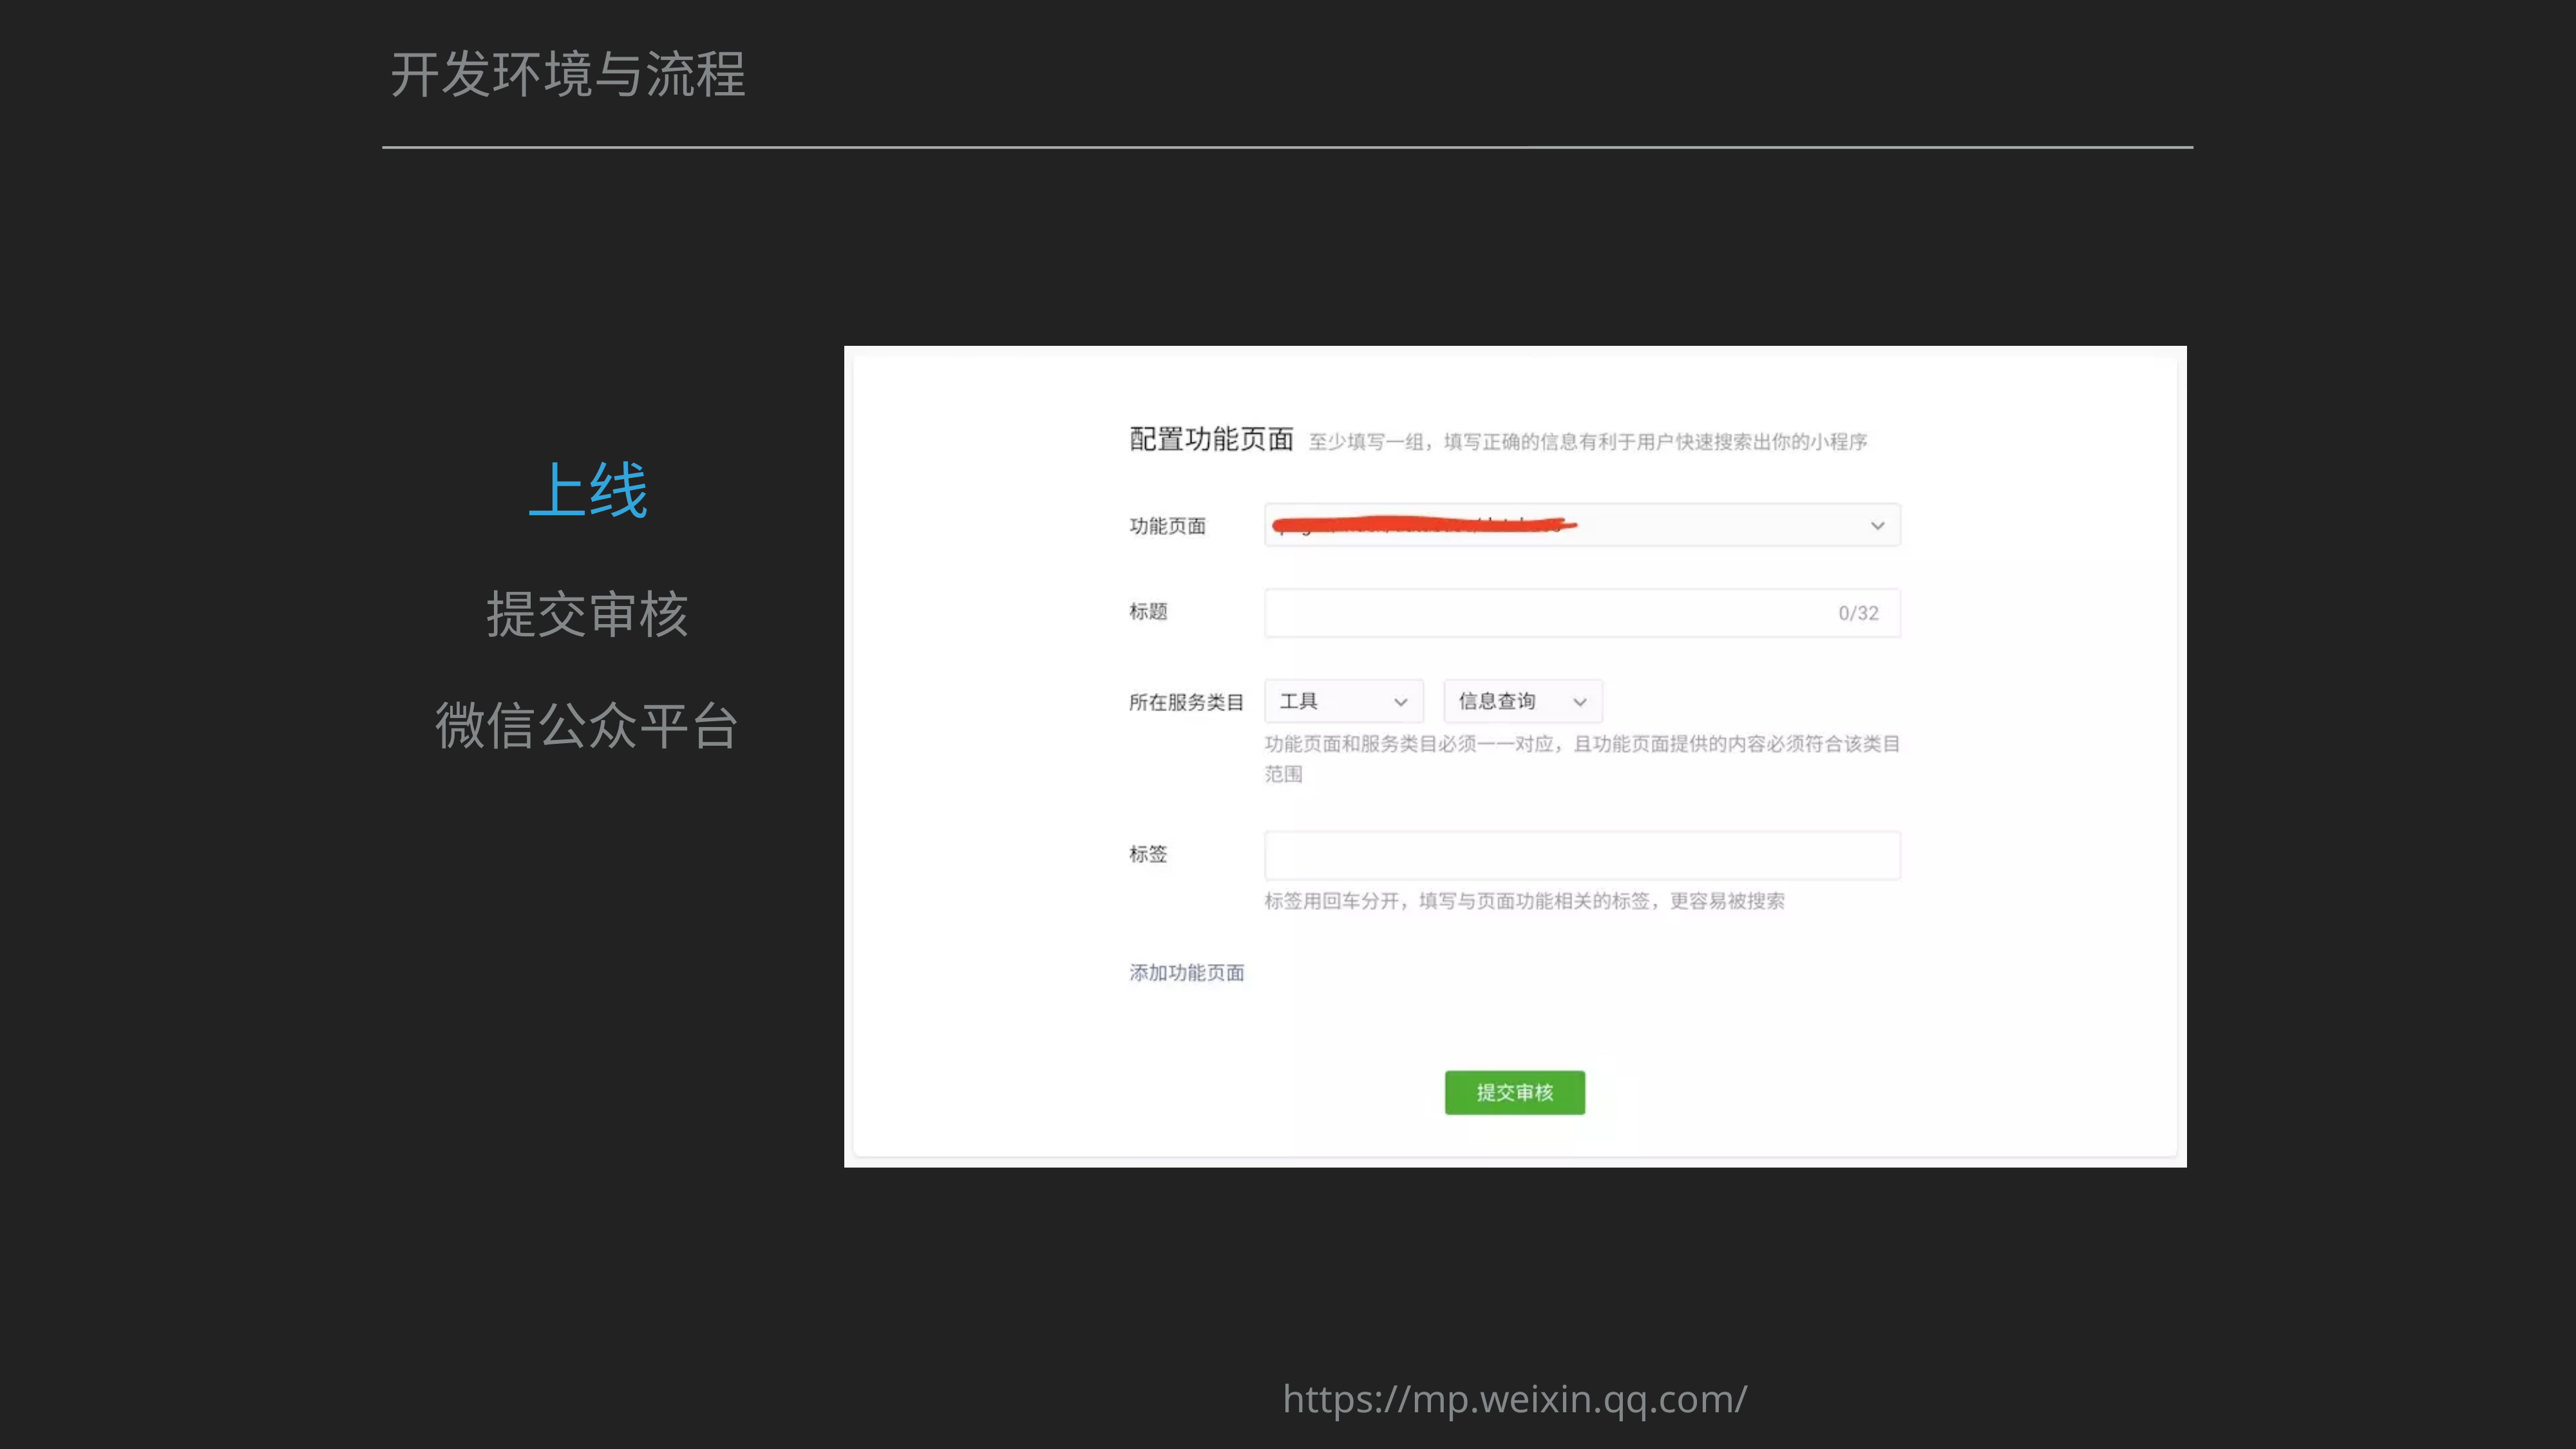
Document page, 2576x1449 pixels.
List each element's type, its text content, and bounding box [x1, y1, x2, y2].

picture [844, 346, 2187, 1168]
text_box 提交审核 [478, 574, 698, 652]
text_box 上线 [518, 444, 658, 533]
title 开发环境与流程 [382, 46, 2194, 155]
text_box 微信公众平台 [427, 686, 749, 763]
text_box https://mp.weixin.qq.com/ [1274, 1367, 1756, 1428]
